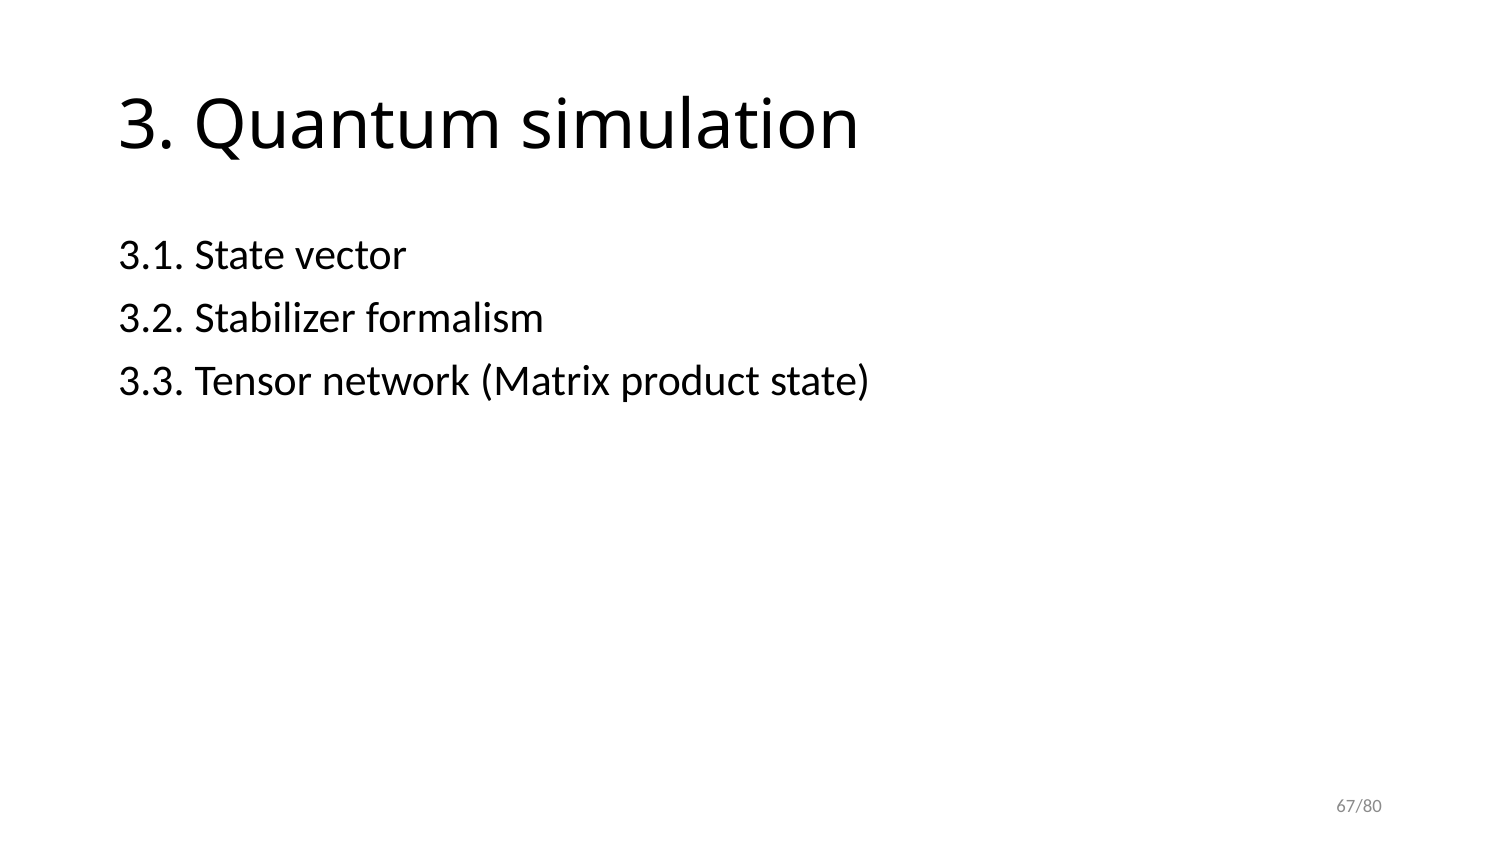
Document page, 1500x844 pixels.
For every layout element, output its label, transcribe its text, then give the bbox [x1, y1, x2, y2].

slide_number 67 [1314, 782, 1397, 827]
list 3.1. State vector 3.2. Stabilizer formalism 3.3. Tensor network (Matrix product state) [103, 224, 1397, 760]
title 3. Quantum simulation [103, 44, 1164, 208]
